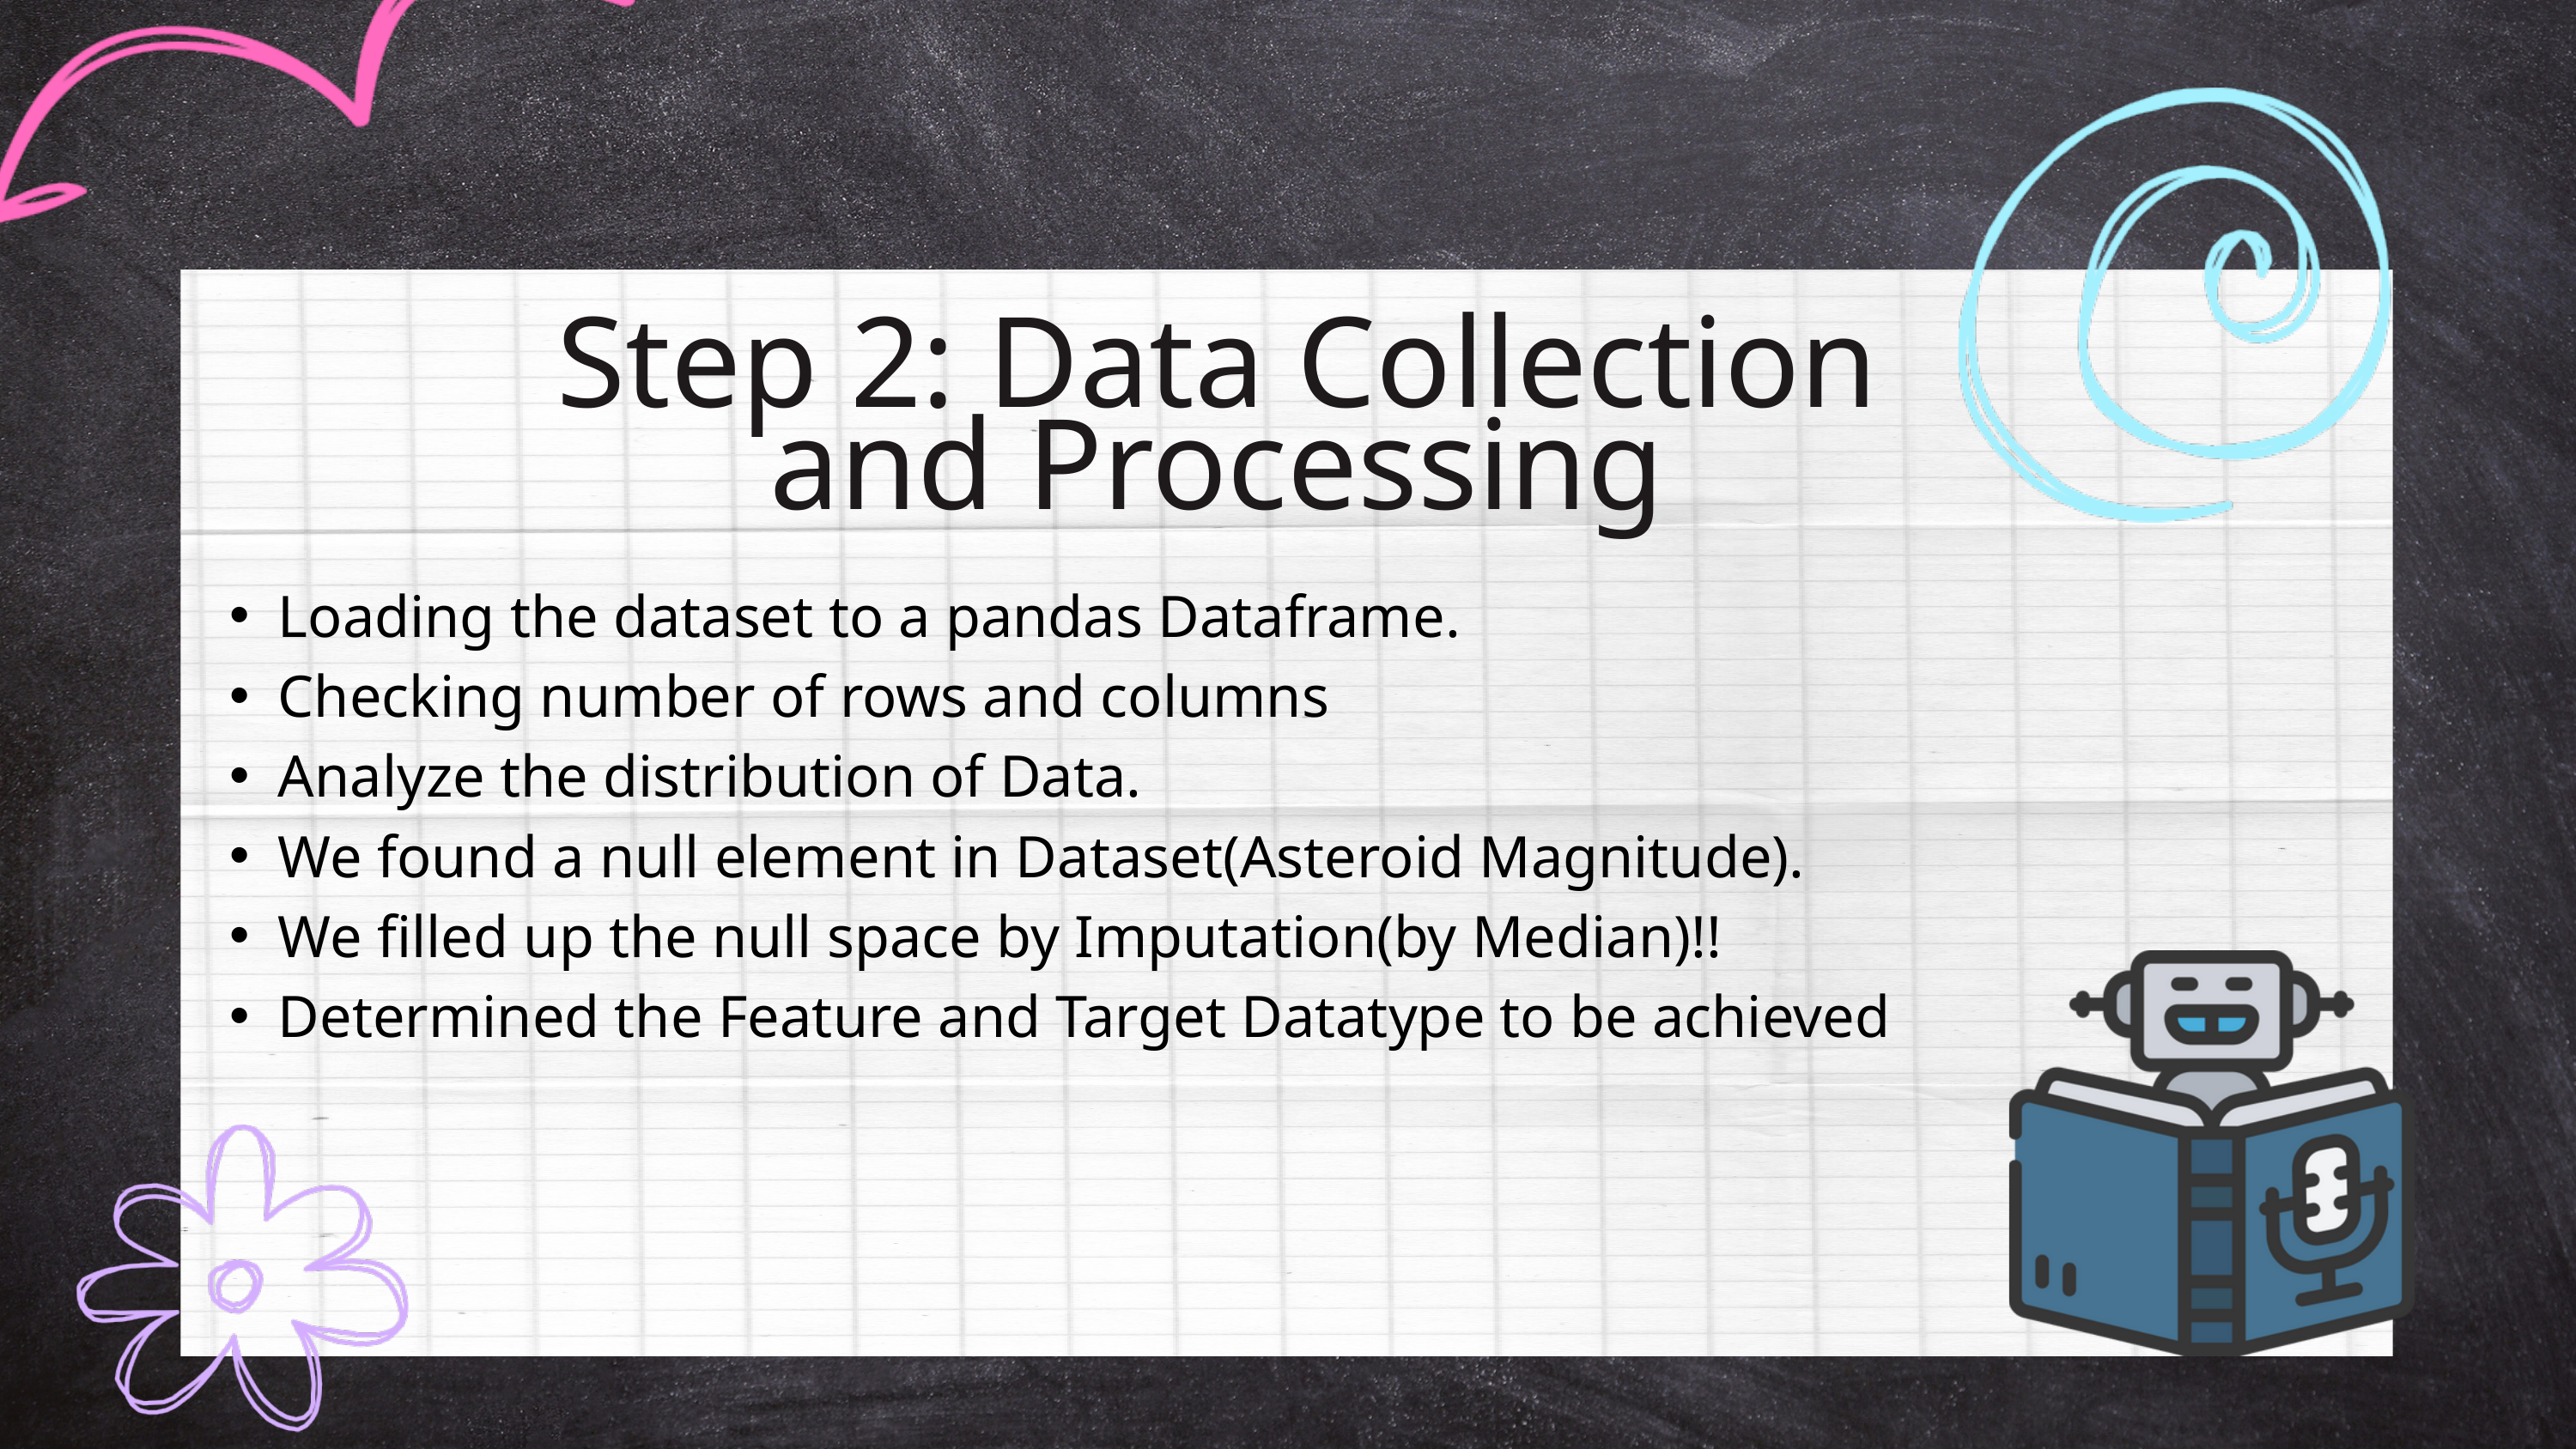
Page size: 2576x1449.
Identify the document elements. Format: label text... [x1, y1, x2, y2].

text_box [2008, 950, 2415, 1356]
text_box [76, 1125, 409, 1433]
text_box [0, 0, 638, 226]
text_box Step 2: Data Collection and Processing [525, 329, 1911, 535]
text_box [180, 1049, 2008, 1356]
text_box Loading the dataset to a pandas Dataframe. Checking number of rows and columns Analyze the distribution of Data. We found a null element in Dataset(Asteroid Magnitude). We filled up the null space by Imputation(by Median)!! Determined the Feature and Target Datatype to be achieved [180, 568, 2212, 1049]
text_box [1958, 88, 2393, 523]
text_box [180, 270, 2393, 950]
text_box [0, 0, 2576, 1449]
